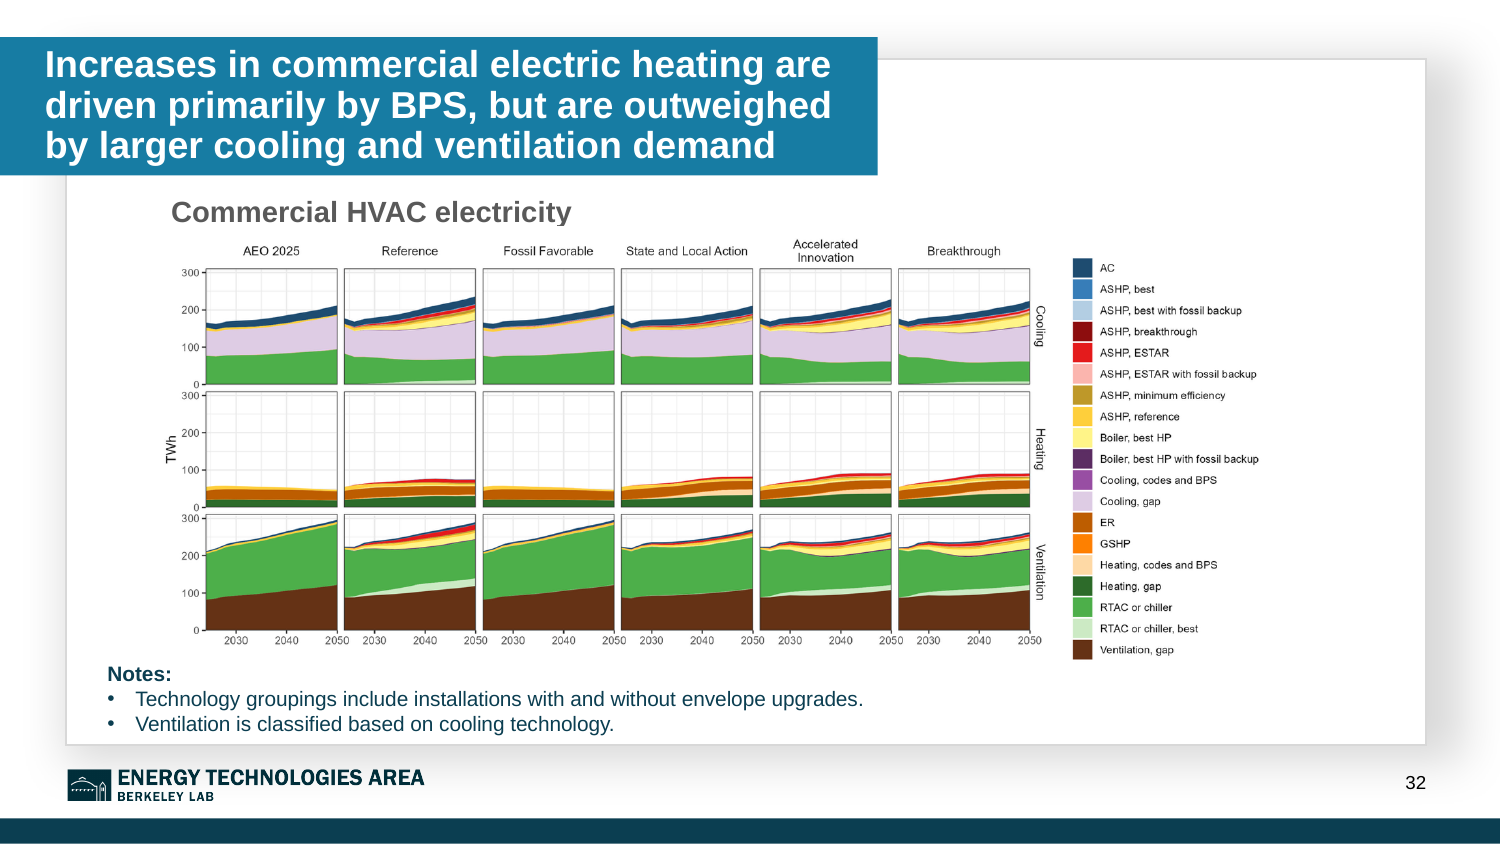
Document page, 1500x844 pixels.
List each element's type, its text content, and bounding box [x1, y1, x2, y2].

slide_number 32 [1347, 759, 1442, 805]
picture [51, 752, 441, 818]
text_box Notes: Technology groupings include installations with and without envelope upgrades. Ventilation is classified based on cooling technology. [69, 653, 1308, 744]
text_box Commercial HVAC electricity [156, 186, 1344, 237]
picture [159, 226, 1272, 668]
text_box Increases in commercial electric heating are driven primarily by BPS, but are outweighed by larger cooling and ventilation demand [0, 37, 878, 176]
